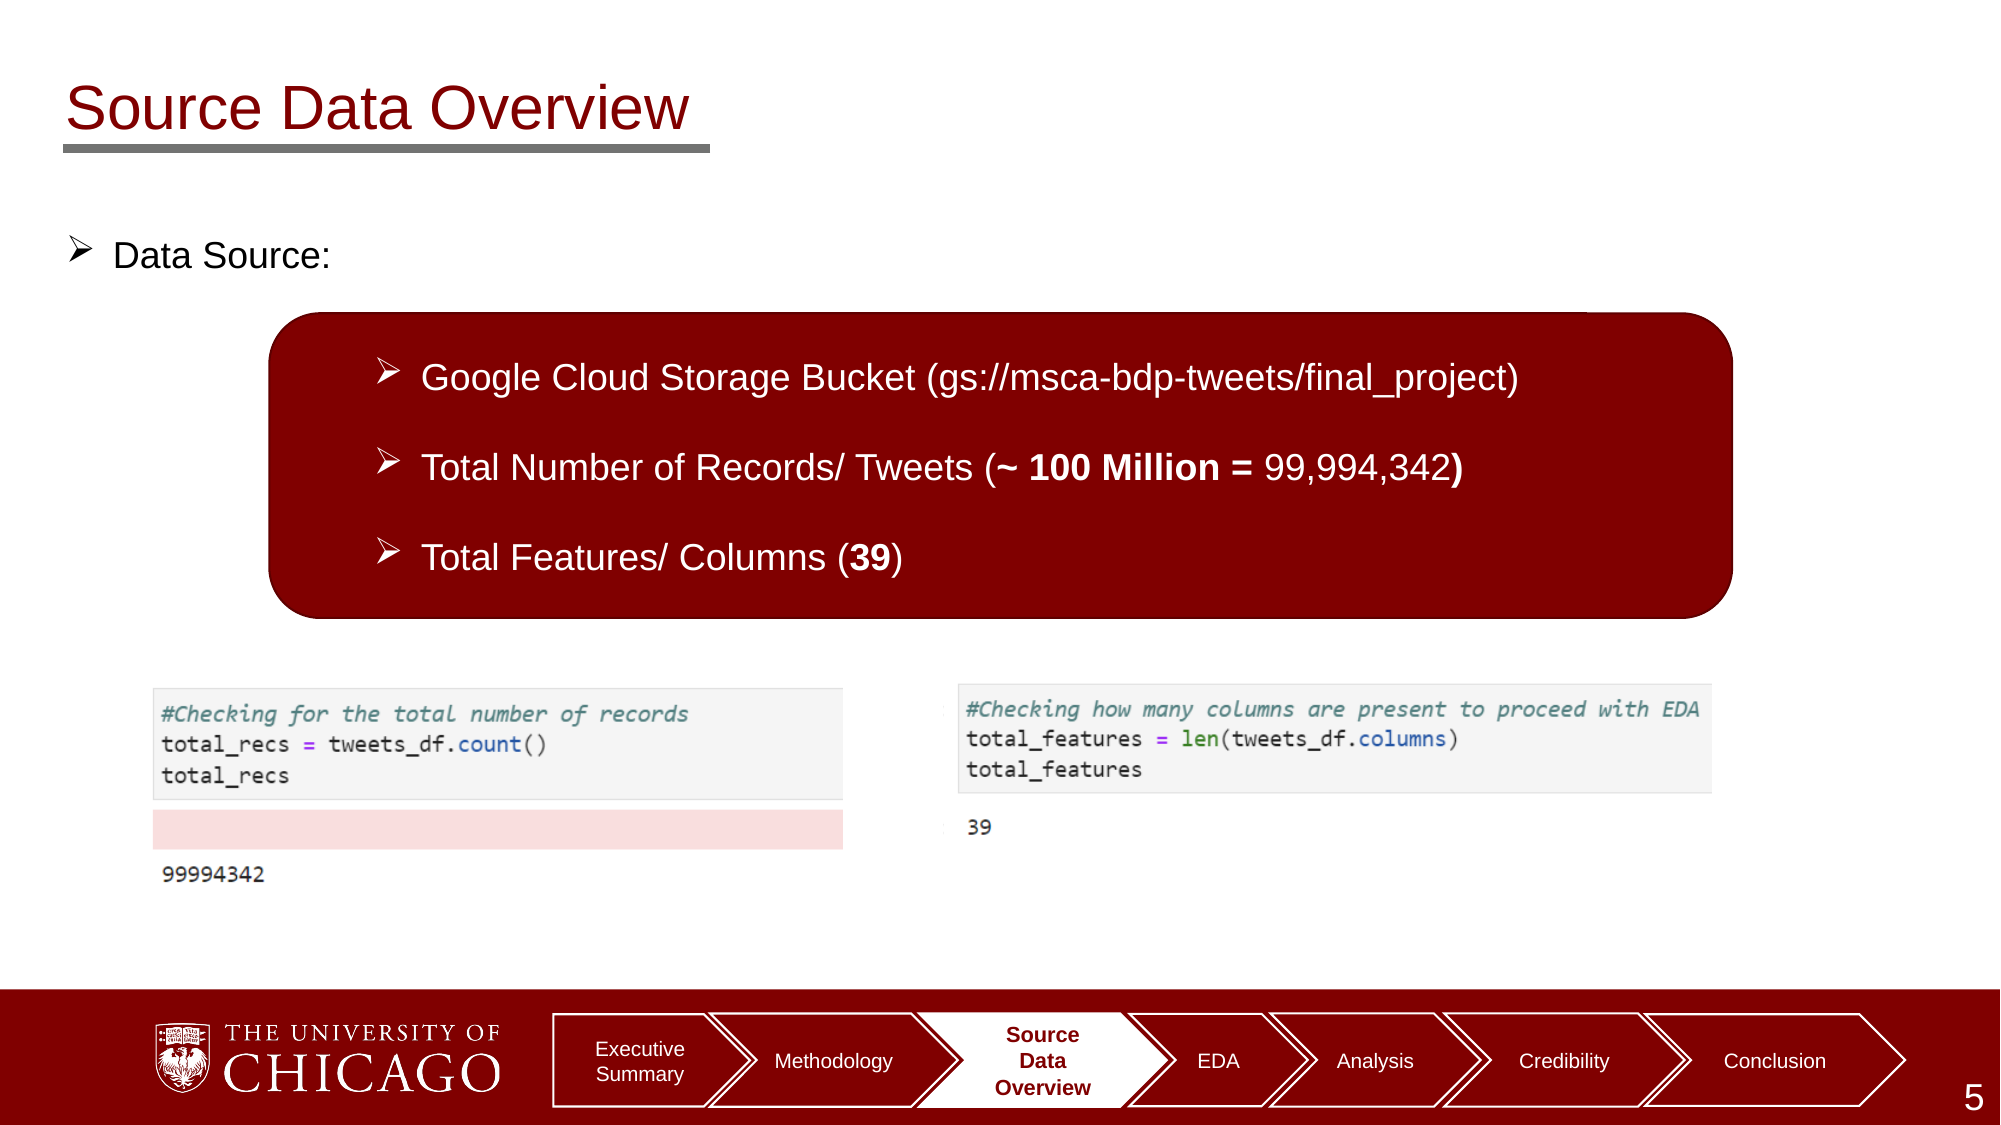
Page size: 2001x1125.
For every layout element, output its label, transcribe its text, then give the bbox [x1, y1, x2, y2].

text_box Analysis [1267, 1012, 1483, 1108]
text_box Executive Summary [552, 1013, 752, 1108]
text_box Methodology [707, 1012, 960, 1108]
text_box EDA [1126, 1012, 1310, 1108]
text_box Credibility [1441, 1012, 1687, 1108]
text_box Conclusion [1642, 1013, 1907, 1107]
text_box Google Cloud Storage Bucket (gs://msca-bdp-tweets/final_project) Total Number of Records/ Tweets (~ 100 Million = 99,994,342) Total Features/ Columns (39) [268, 312, 1734, 619]
slide_number 5 [1464, 1065, 2000, 1125]
picture [943, 663, 1712, 850]
text_box Source Data Overview [50, 59, 1661, 149]
text_box Data Source: [51, 178, 1937, 374]
picture [141, 676, 843, 899]
text_box Source Data Overview [916, 1012, 1169, 1108]
